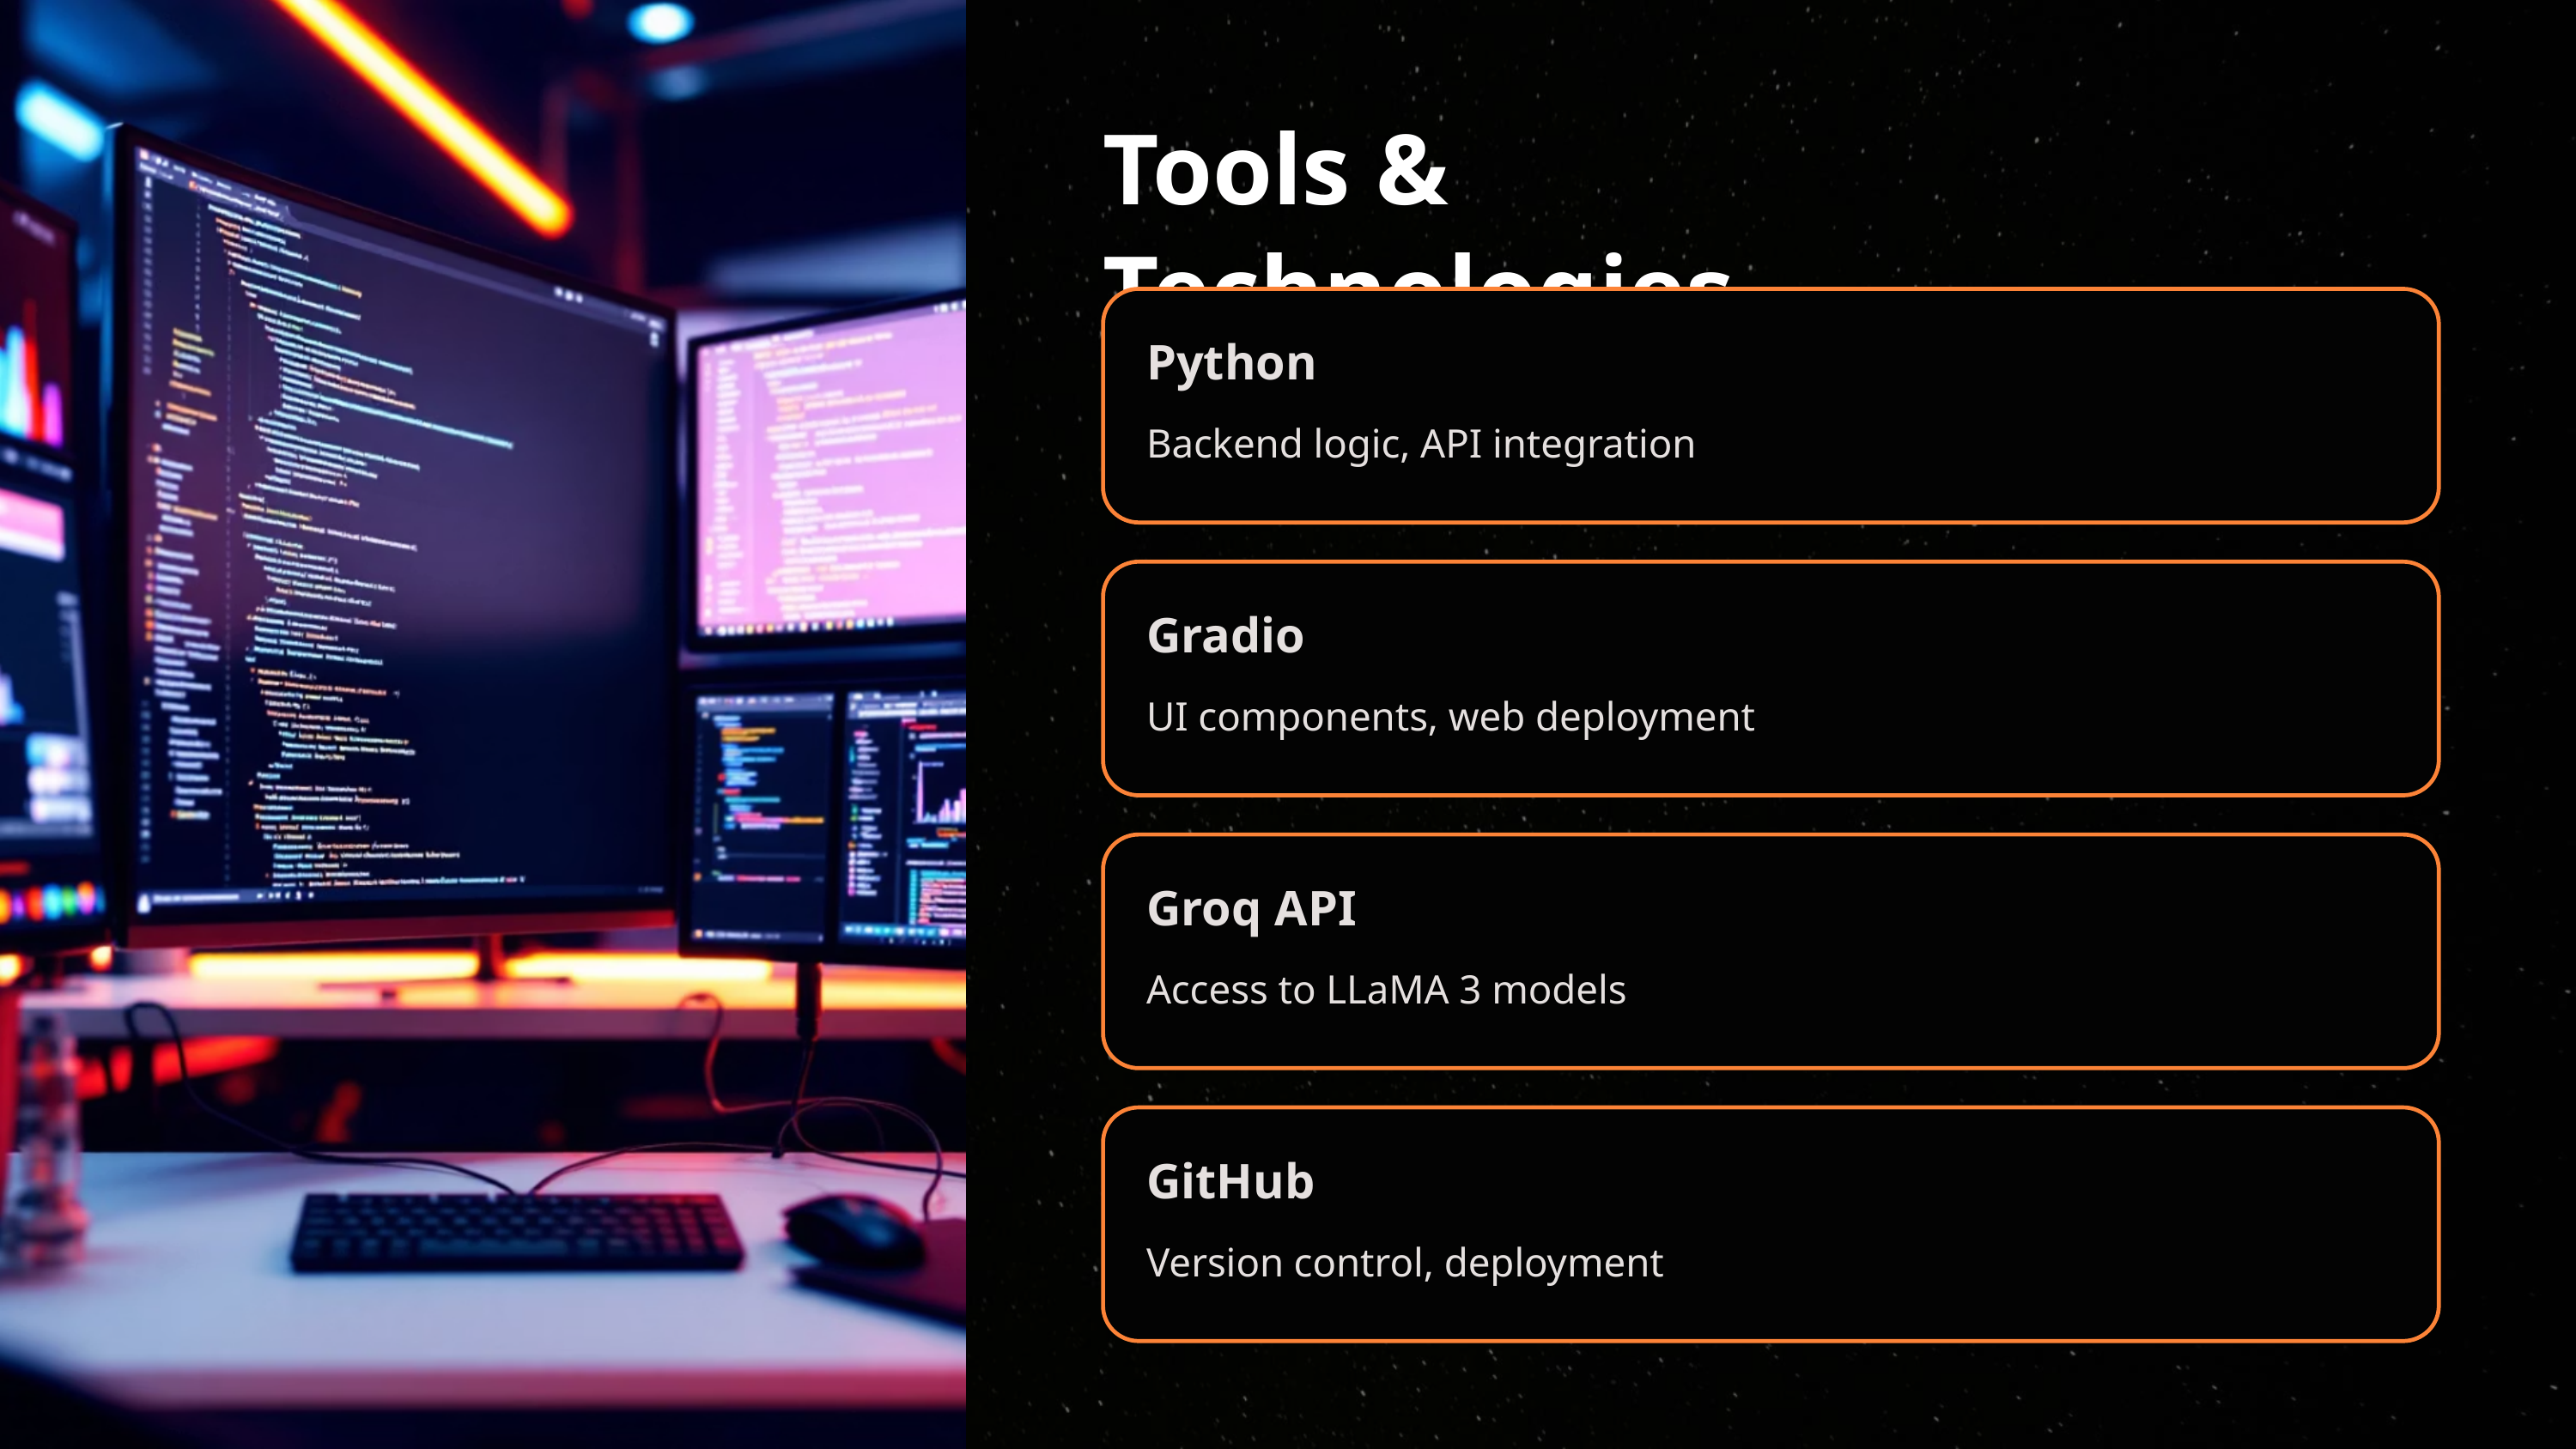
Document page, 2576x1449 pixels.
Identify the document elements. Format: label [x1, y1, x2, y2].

text_box [0, 0, 2576, 1449]
text_box [1100, 559, 2441, 798]
text_box [1100, 1105, 2441, 1343]
text_box [1100, 832, 2441, 1070]
text_box [1100, 286, 2441, 525]
